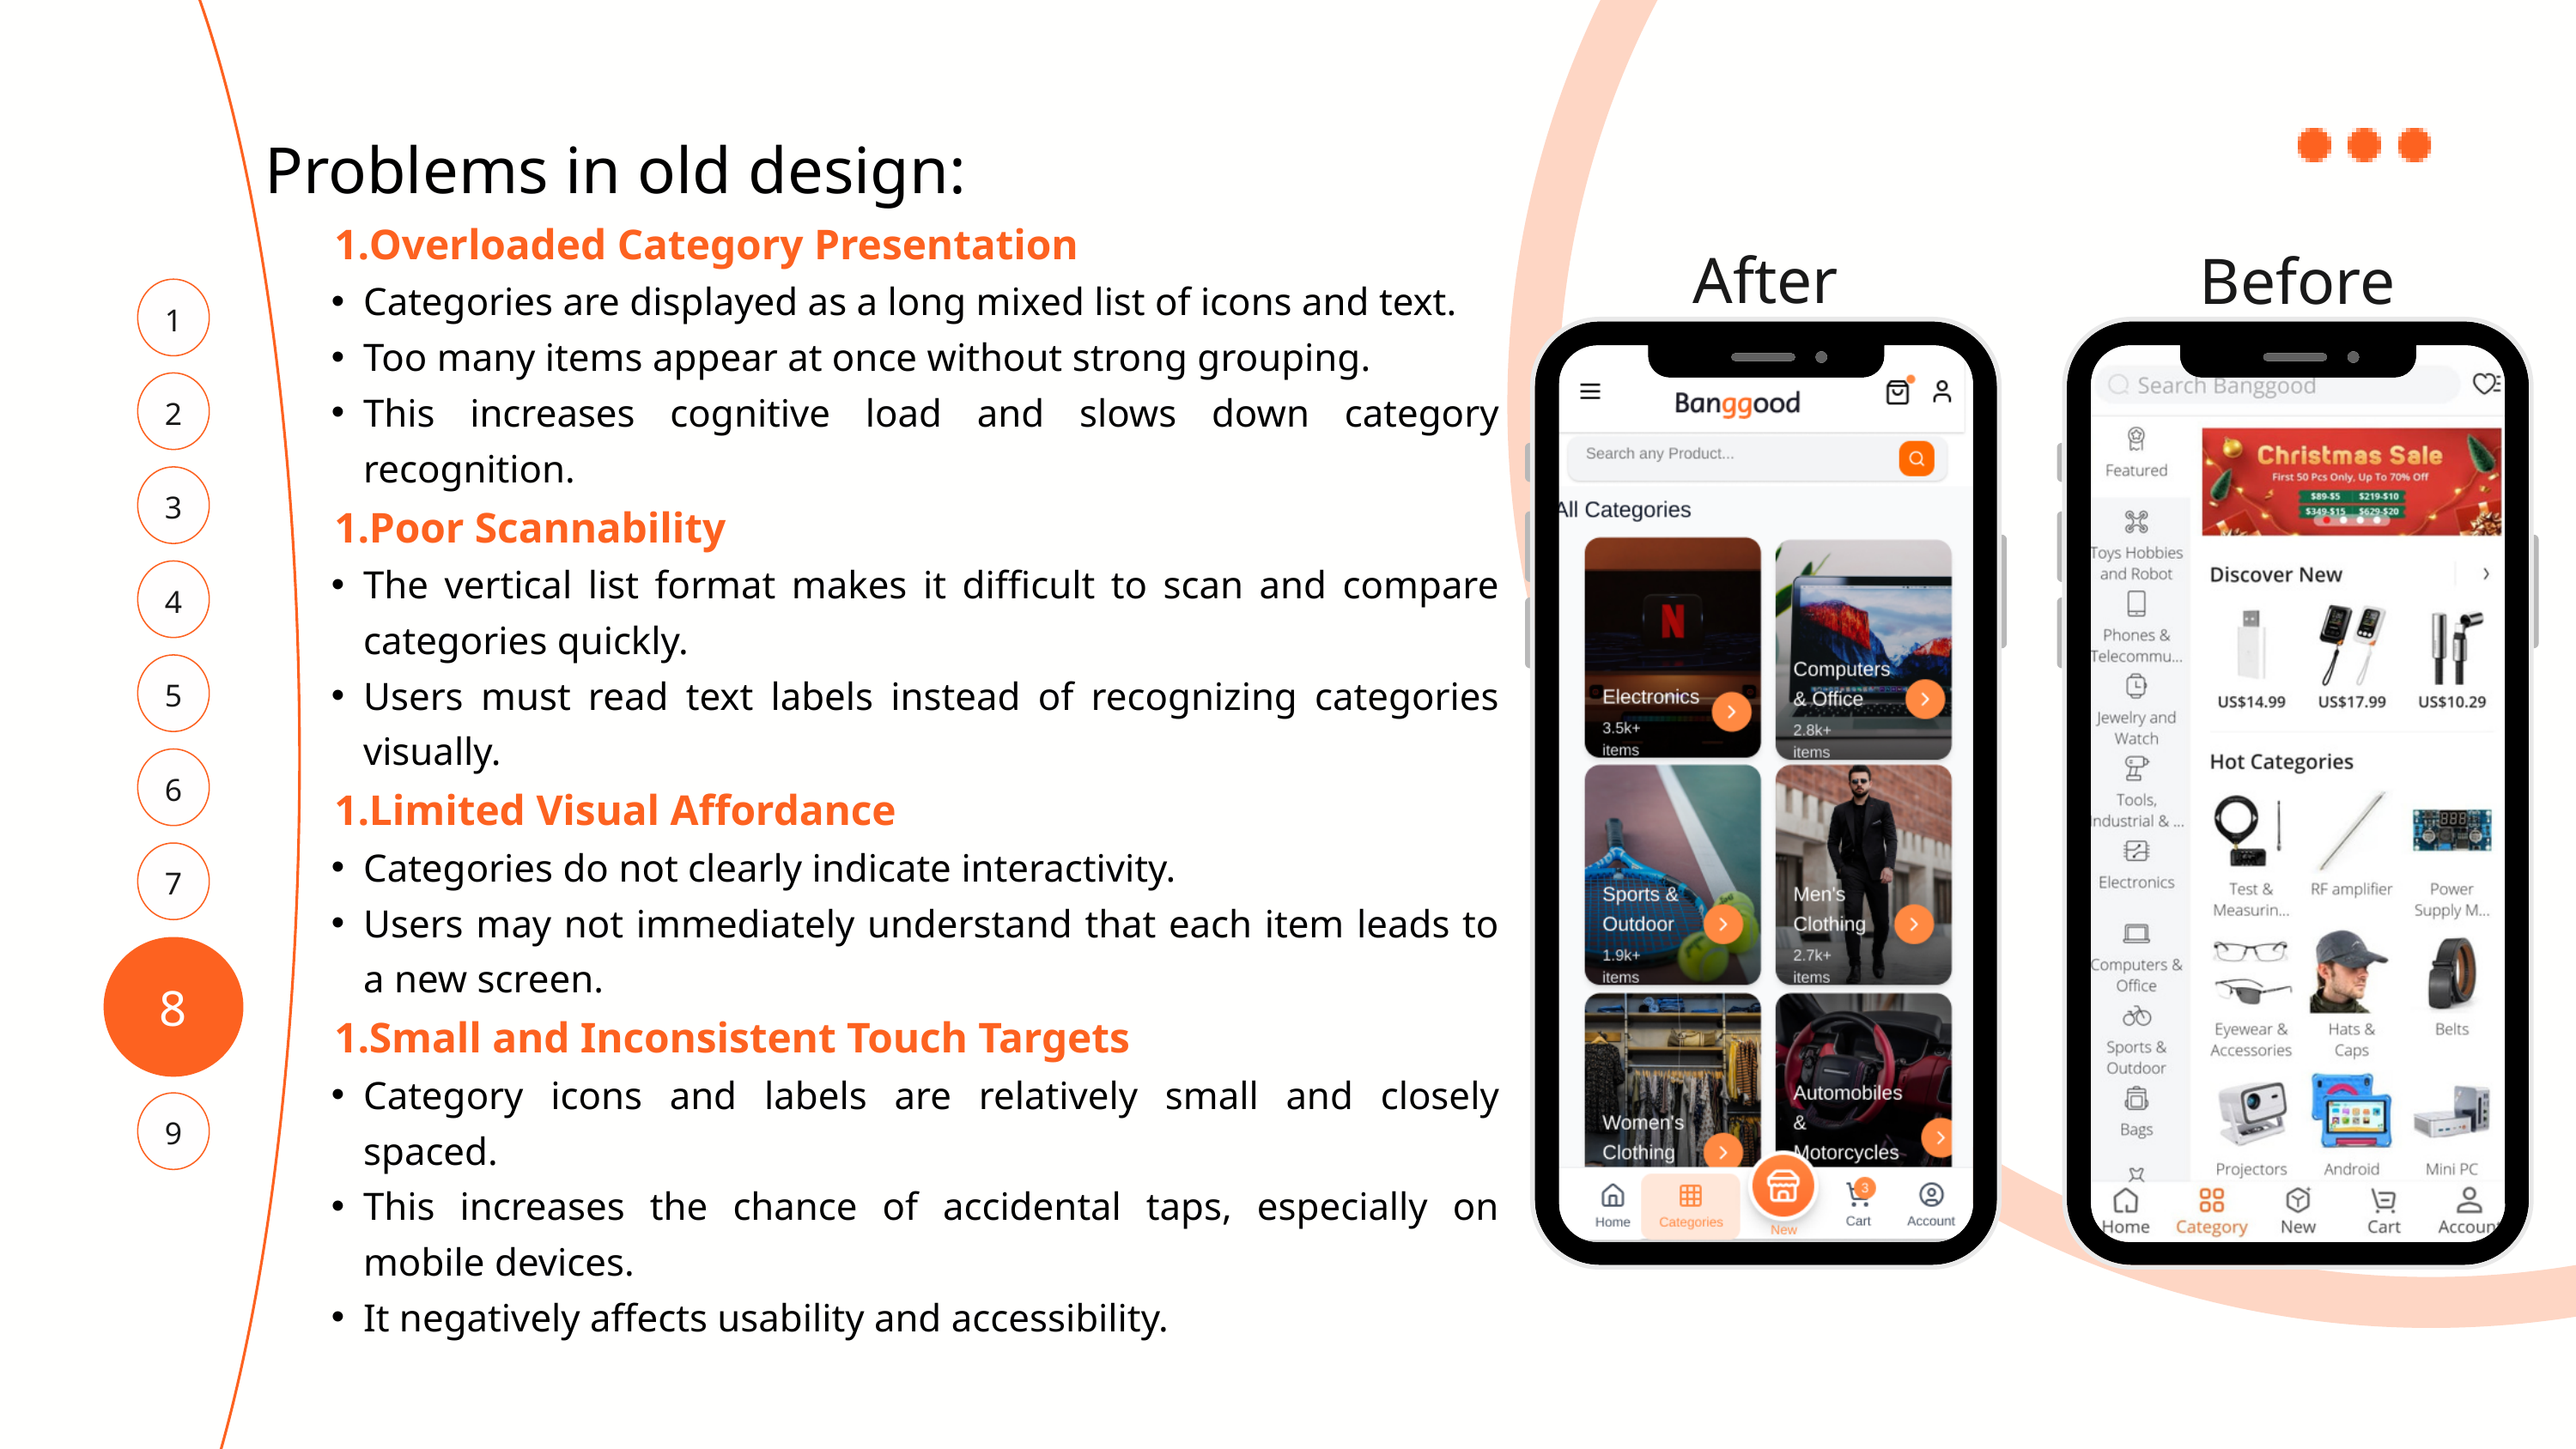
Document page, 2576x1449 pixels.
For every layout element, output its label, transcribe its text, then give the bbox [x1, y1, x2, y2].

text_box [137, 749, 210, 826]
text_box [1524, 316, 2008, 1270]
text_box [2057, 316, 2539, 1270]
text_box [137, 466, 210, 544]
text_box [137, 654, 210, 732]
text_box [0, 0, 301, 1449]
text_box Problems in old design: [307, 117, 1059, 207]
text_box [103, 937, 244, 1077]
text_box Overloaded Category Presentation Categories are displayed as a long mixed list of icons and text. Too many items appear at once without strong grouping. This increases cognitive load and slows down category recognition. Poor Scannability The vertical list format makes it difficult to scan and compare categories quickly. Users must read text labels instead of recognizing categories visually. Limited Visual Affordance Categories do not clearly indicate interactivity. Users may not immediately understand that each item leads to a new screen. Small and Inconsistent Touch Targets Category icons and labels are relatively small and closely spaced. This increases the chance of accidental taps, especially on mobile devices. It negatively affects usability and accessibility. [307, 207, 1500, 1388]
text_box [137, 842, 210, 920]
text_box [1532, 0, 2576, 1303]
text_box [137, 1092, 210, 1170]
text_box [137, 278, 210, 356]
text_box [137, 561, 210, 638]
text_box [137, 373, 210, 450]
